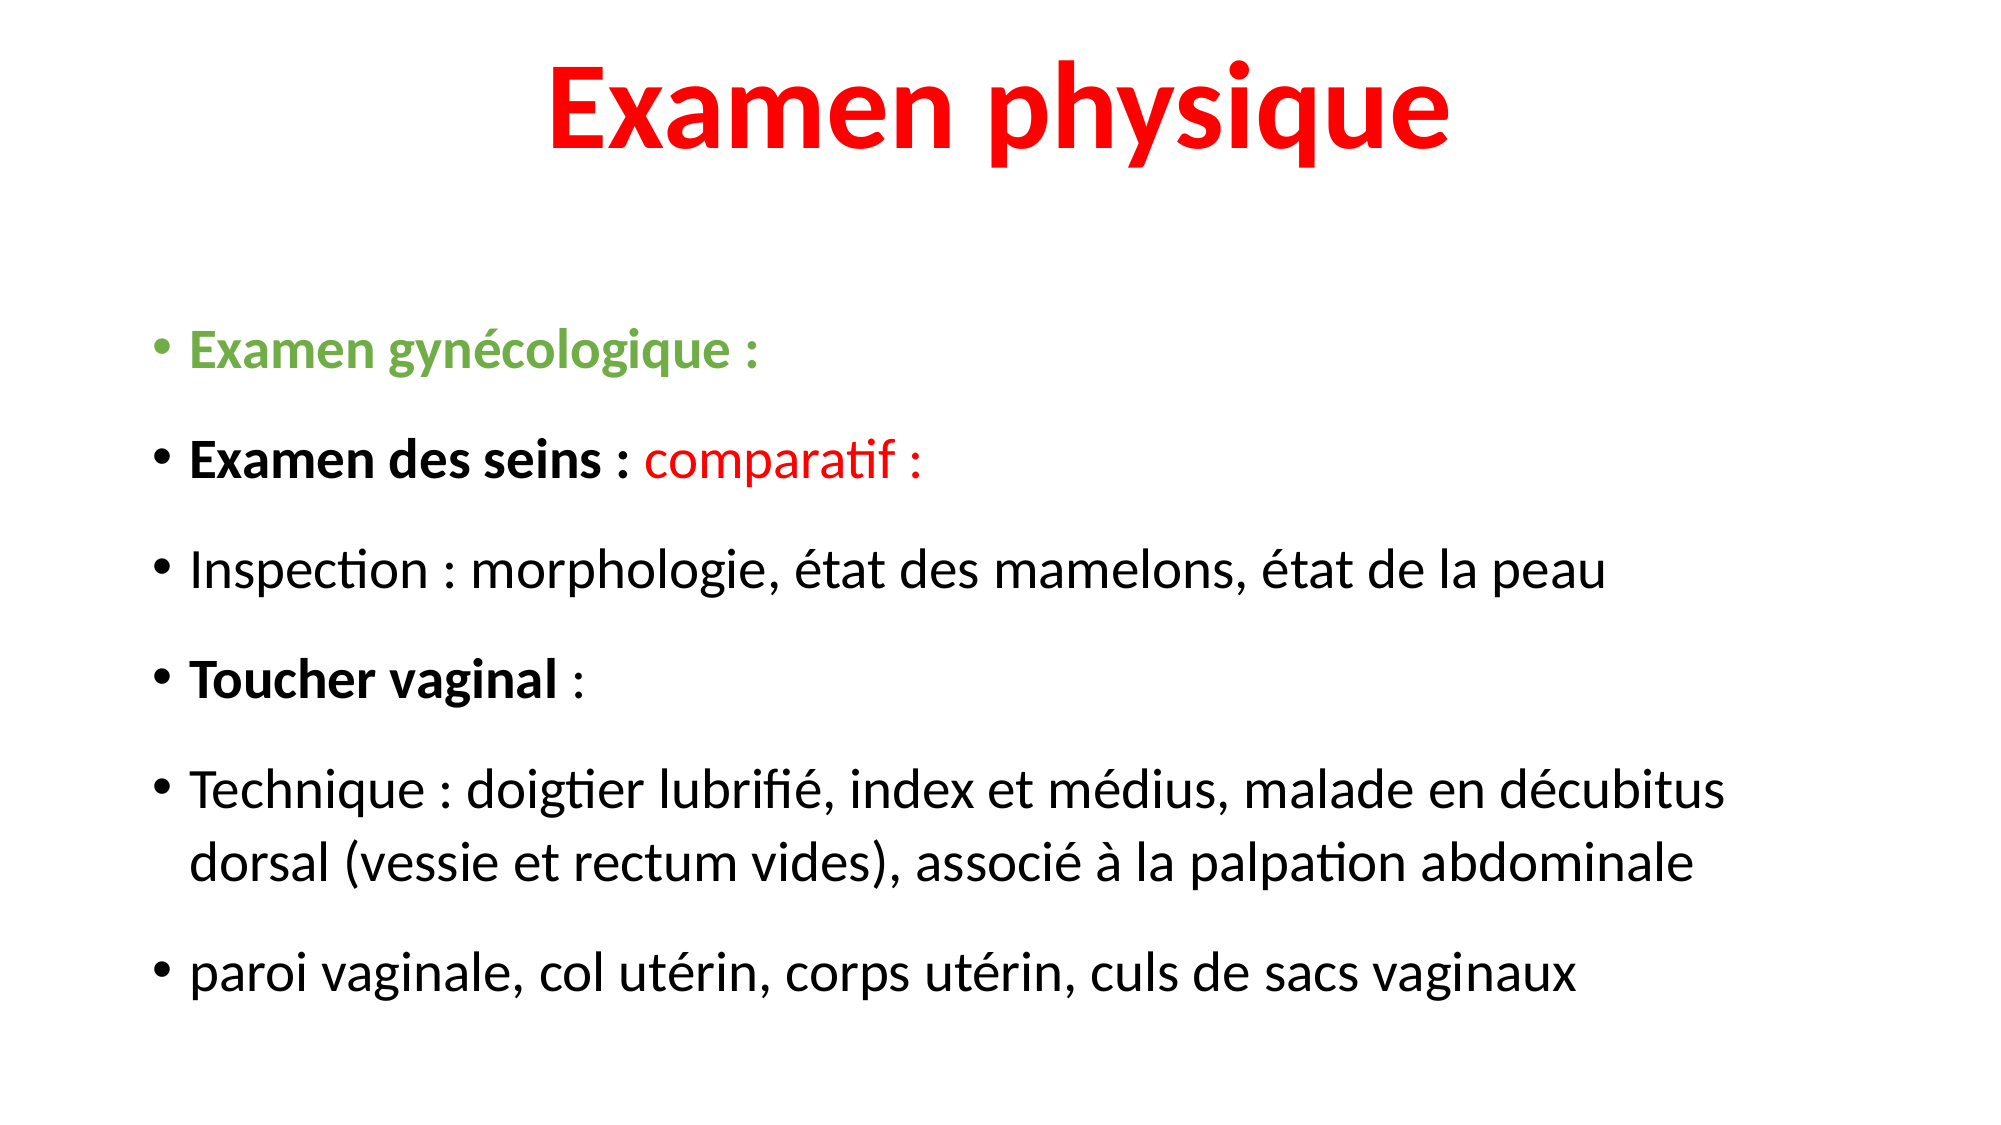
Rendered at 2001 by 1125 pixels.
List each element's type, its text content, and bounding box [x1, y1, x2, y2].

list Examen gynécologique : Examen des seins : comparatif : Inspection : morphologie, état des mamelons, état de la peau Toucher vaginal : Technique : doigtier lubrifié, index et médius, malade en décubitus dorsal (vessie et rectum vides), associé à la palpation abdominale paroi vaginale, col utérin, corps utérin, culs de sacs vaginaux [137, 299, 1863, 1014]
title Examen physique [137, 59, 1863, 278]
